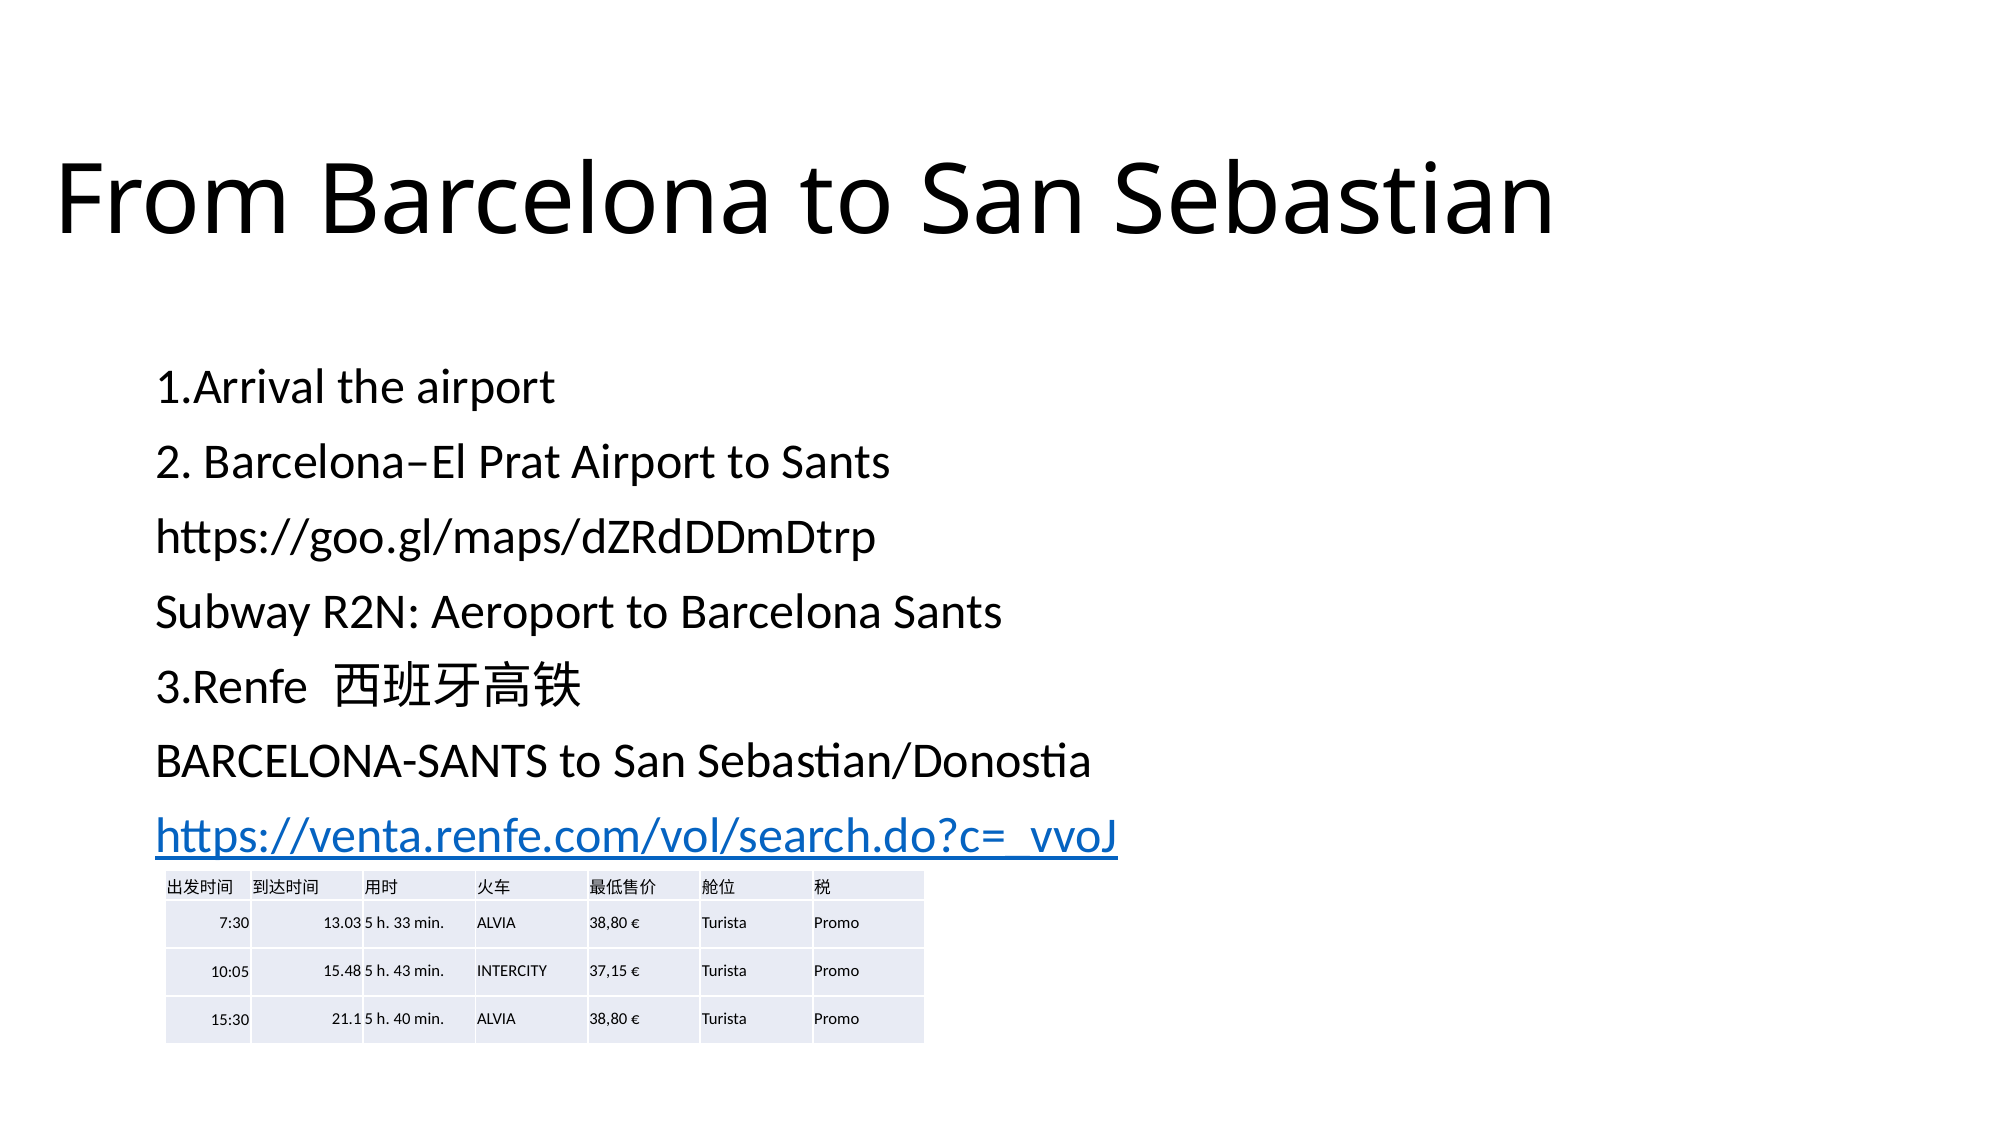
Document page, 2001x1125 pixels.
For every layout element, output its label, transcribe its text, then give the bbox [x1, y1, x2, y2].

table_cell ALVIA [476, 901, 587, 947]
table_header 税 [814, 871, 924, 899]
table_cell Promo [814, 997, 924, 1043]
table_header 最低售价 [589, 871, 699, 899]
table_cell ALVIA [476, 997, 587, 1043]
table_cell 15.48 [252, 949, 362, 995]
table_header 出发时间 [166, 871, 250, 899]
table_cell INTERCITY [476, 949, 587, 995]
table_cell 21.1 [252, 997, 362, 1043]
table_cell 7:30 [166, 901, 250, 947]
table_cell 5 h. 43 min. [364, 949, 475, 995]
table_cell 38,80 € [589, 901, 699, 947]
table_cell Promo [814, 901, 924, 947]
table_cell 10:05 [166, 949, 250, 995]
table_cell 5 h. 40 min. [364, 997, 475, 1043]
table_header 火车 [476, 871, 587, 899]
table_header 舱位 [701, 871, 812, 899]
title From Barcelona to San Sebastian [32, 42, 1580, 263]
table_header 到达时间 [252, 871, 362, 899]
table_cell 13.03 [252, 901, 362, 947]
table_cell Turista [701, 949, 812, 995]
table_cell Promo [814, 949, 924, 995]
table_header 用时 [364, 871, 475, 899]
table_cell 37,15 € [589, 949, 699, 995]
table_cell 38,80 € [589, 997, 699, 1043]
table_cell 15:30 [166, 997, 250, 1043]
table_cell Turista [701, 997, 812, 1043]
subtitle 1.Arrival the airport 2. Barcelona–El Prat Airport to Sants https://goo.gl/maps/dZRdDDmDtrp Subway R2N: Aeroport to Barcelona Sants 3.Renfe 西班牙高铁 BARCELONA-SANTS to San Sebastian/Donostia https://venta.renfe.com/vol/search.do?c=_vvoJ [139, 353, 1640, 1054]
table_cell Turista [701, 901, 812, 947]
table_cell 5 h. 33 min. [364, 901, 475, 947]
